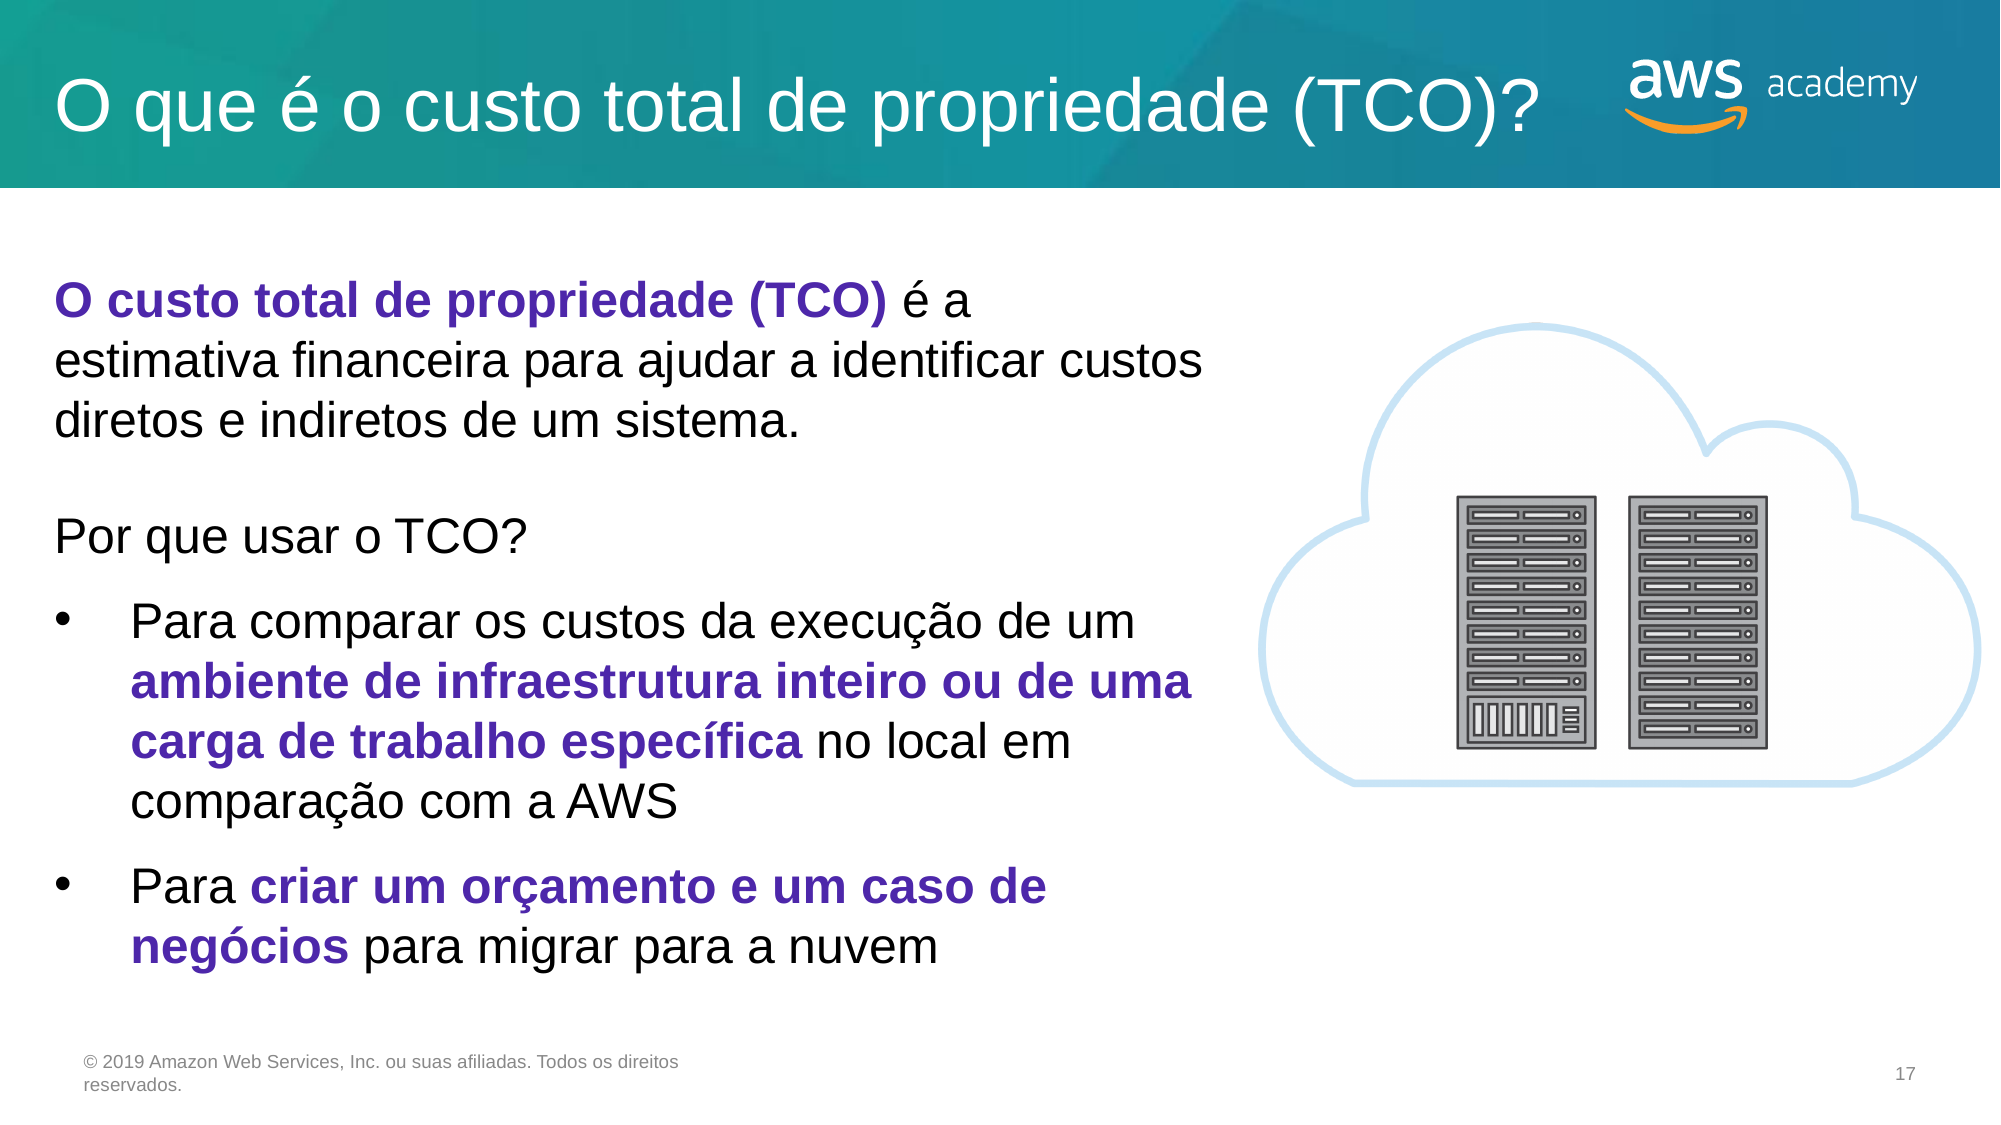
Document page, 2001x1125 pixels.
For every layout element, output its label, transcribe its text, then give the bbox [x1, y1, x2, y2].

slide_number 17 [1481, 1042, 1932, 1103]
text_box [1243, 304, 2000, 803]
picture [0, 0, 2000, 188]
footer © 2019 Amazon Web Services, Inc. ou suas afiliadas. Todos os direitos reservados. [68, 1042, 777, 1103]
list O custo total de propriedade (TCO) é a estimativa financeira para ajudar a identificar custos diretos e indiretos de um sistema. Por que usar o TCO? Para comparar os custos da execução de um ambiente de infraestrutura inteiro ou de uma carga de trabalho específica no local em comparação com a AWS Para criar um orçamento e um caso de negócios para migrar para a nuvem [39, 260, 1221, 984]
title O que é o custo total de propriedade (TCO)? [39, 26, 1863, 189]
